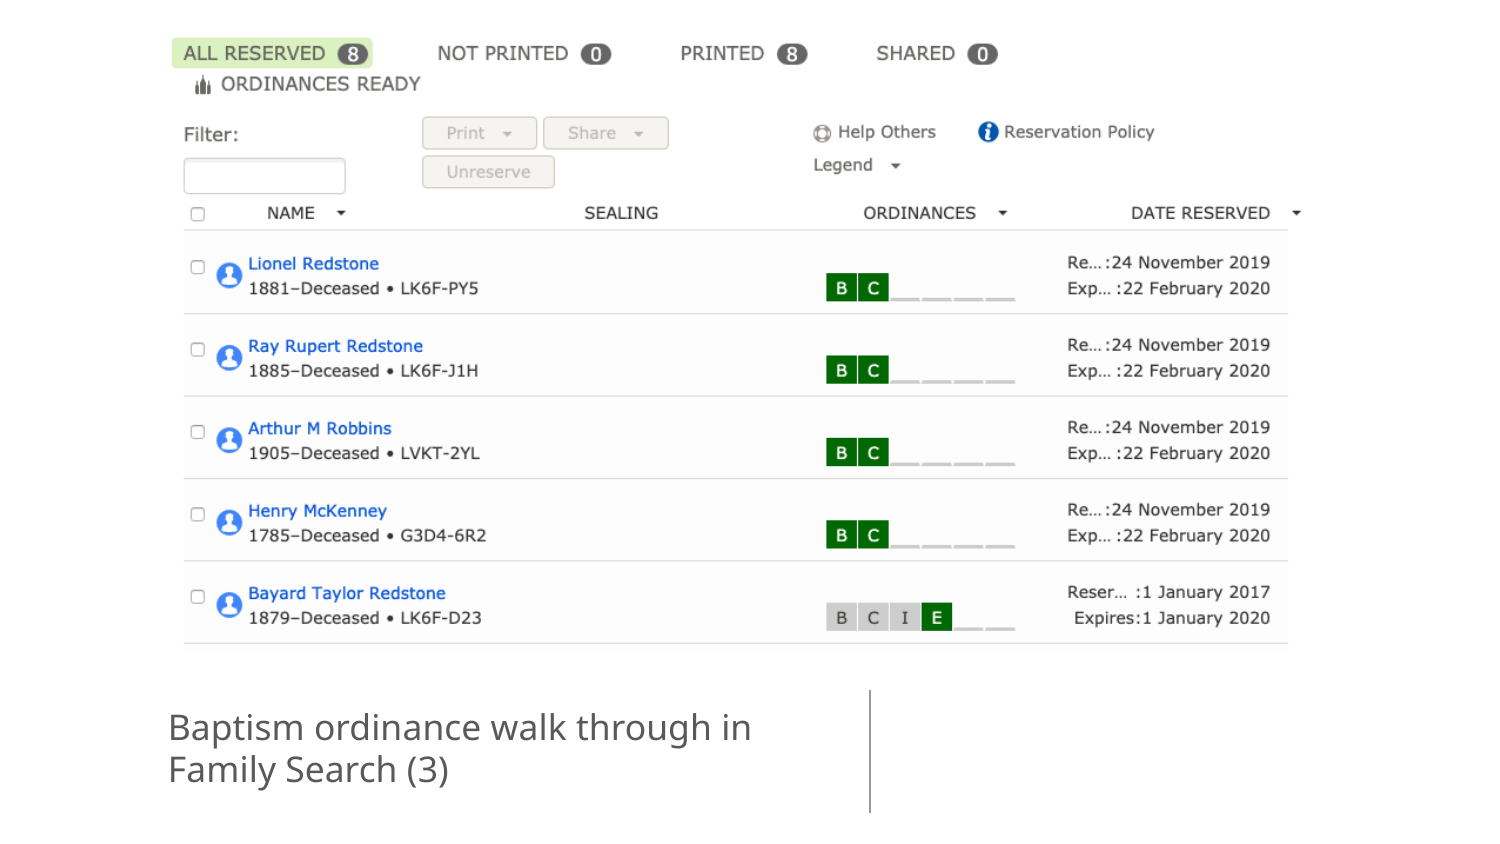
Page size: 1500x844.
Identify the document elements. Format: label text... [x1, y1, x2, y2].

title Baptism ordinance walk through in Family Search (3) [162, 673, 831, 821]
picture [159, 26, 1341, 651]
